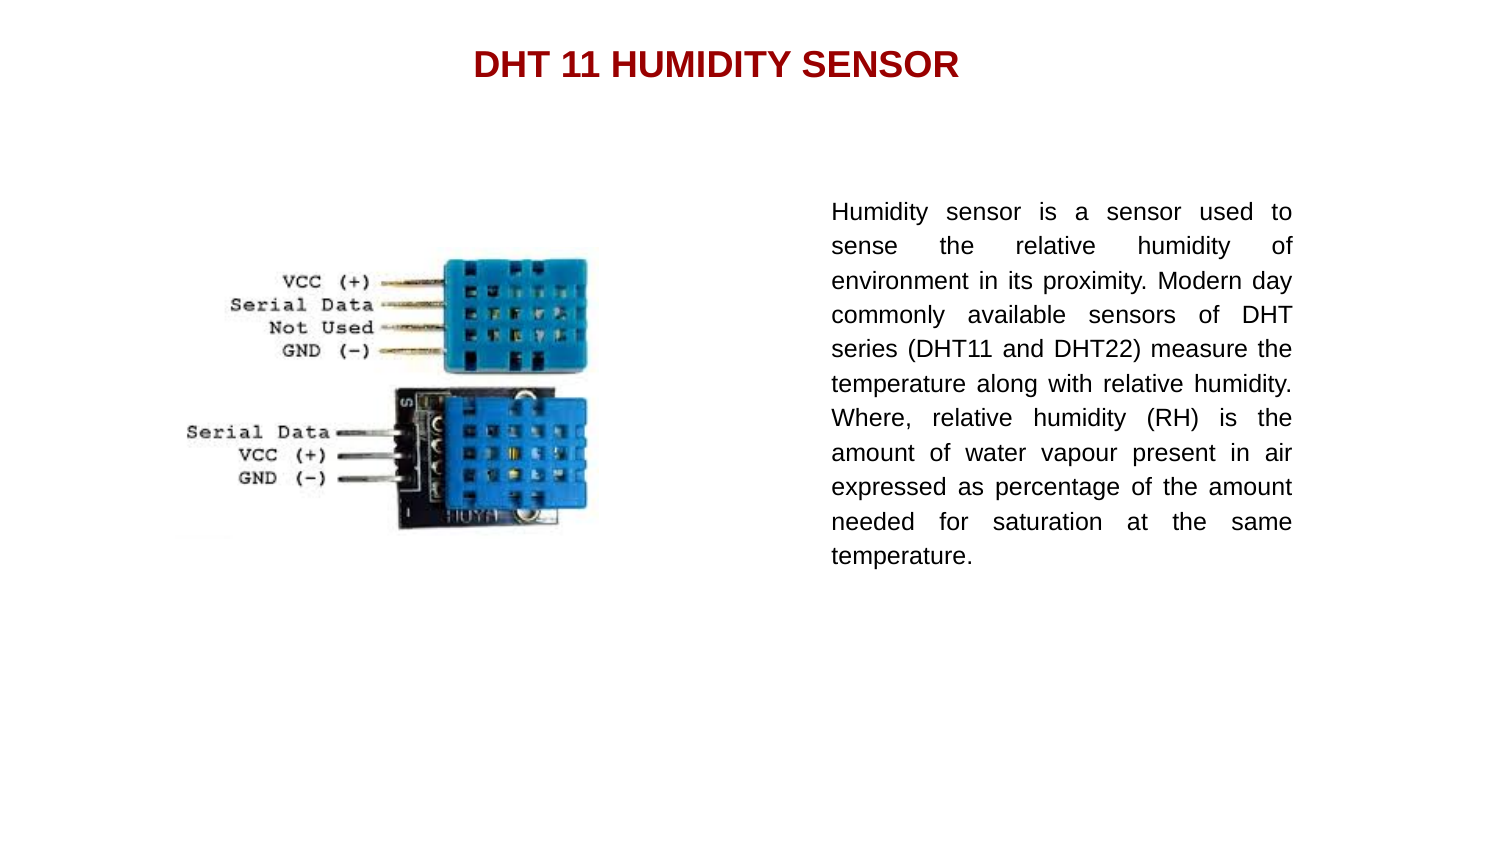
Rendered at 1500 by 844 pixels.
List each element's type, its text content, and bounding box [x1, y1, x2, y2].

picture [174, 247, 599, 539]
text_box DHT 11 HUMIDITY SENSOR [458, 25, 1017, 84]
text_box Humidity sensor is a sensor used to sense the relative humidity of environment in its proximity. Modern day commonly available sensors of DHT series (DHT11 and DHT22) measure the temperature along with relative humidity. Where, relative humidity (RH) is the amount of water vapour present in air expressed as percentage of the amount needed for saturation at the same temperature. [816, 175, 1309, 668]
